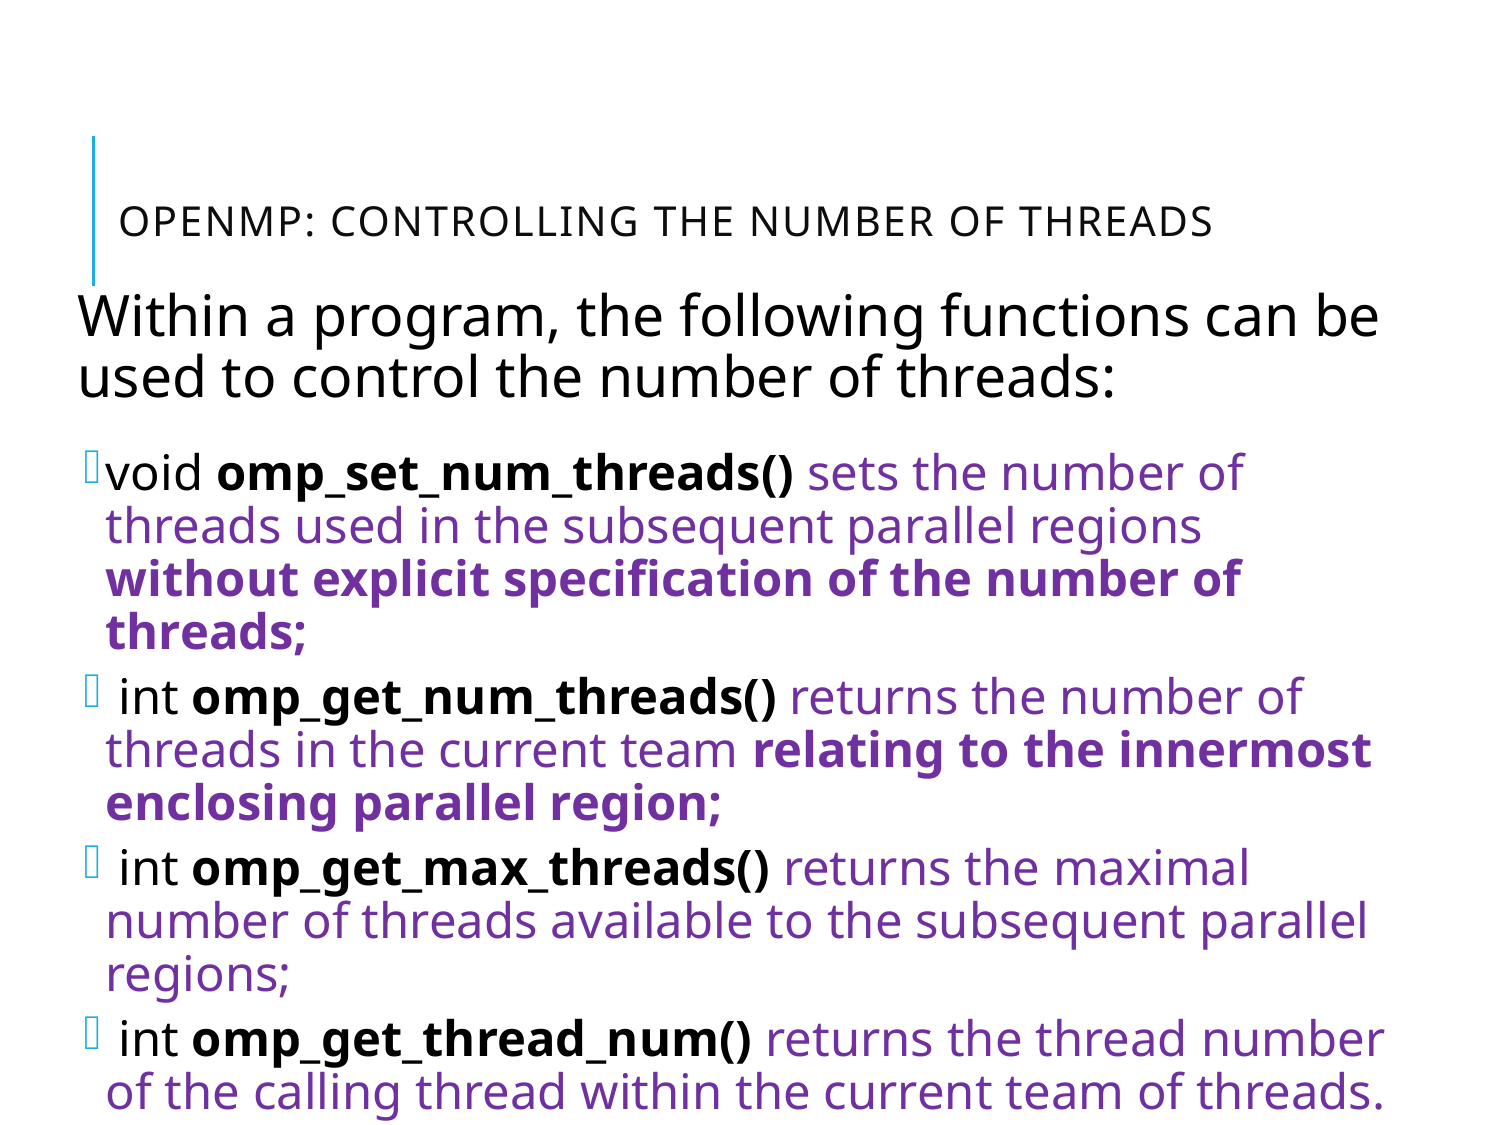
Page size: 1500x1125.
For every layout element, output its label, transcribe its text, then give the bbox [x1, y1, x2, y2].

list Within a program, the following functions can be used to control the number of threads: void omp_set_num_threads() sets the number of threads used in the subsequent parallel regions without explicit specification of the number of threads; int omp_get_num_threads() returns the number of threads in the current team relating to the innermost enclosing parallel region; int omp_get_max_threads() returns the maximal number of threads available to the subsequent parallel regions; int omp_get_thread_num() returns the thread number of the calling thread within the current team of threads. [55, 279, 1416, 1125]
title OpenMP: controlling the number of threads [103, 185, 1397, 263]
